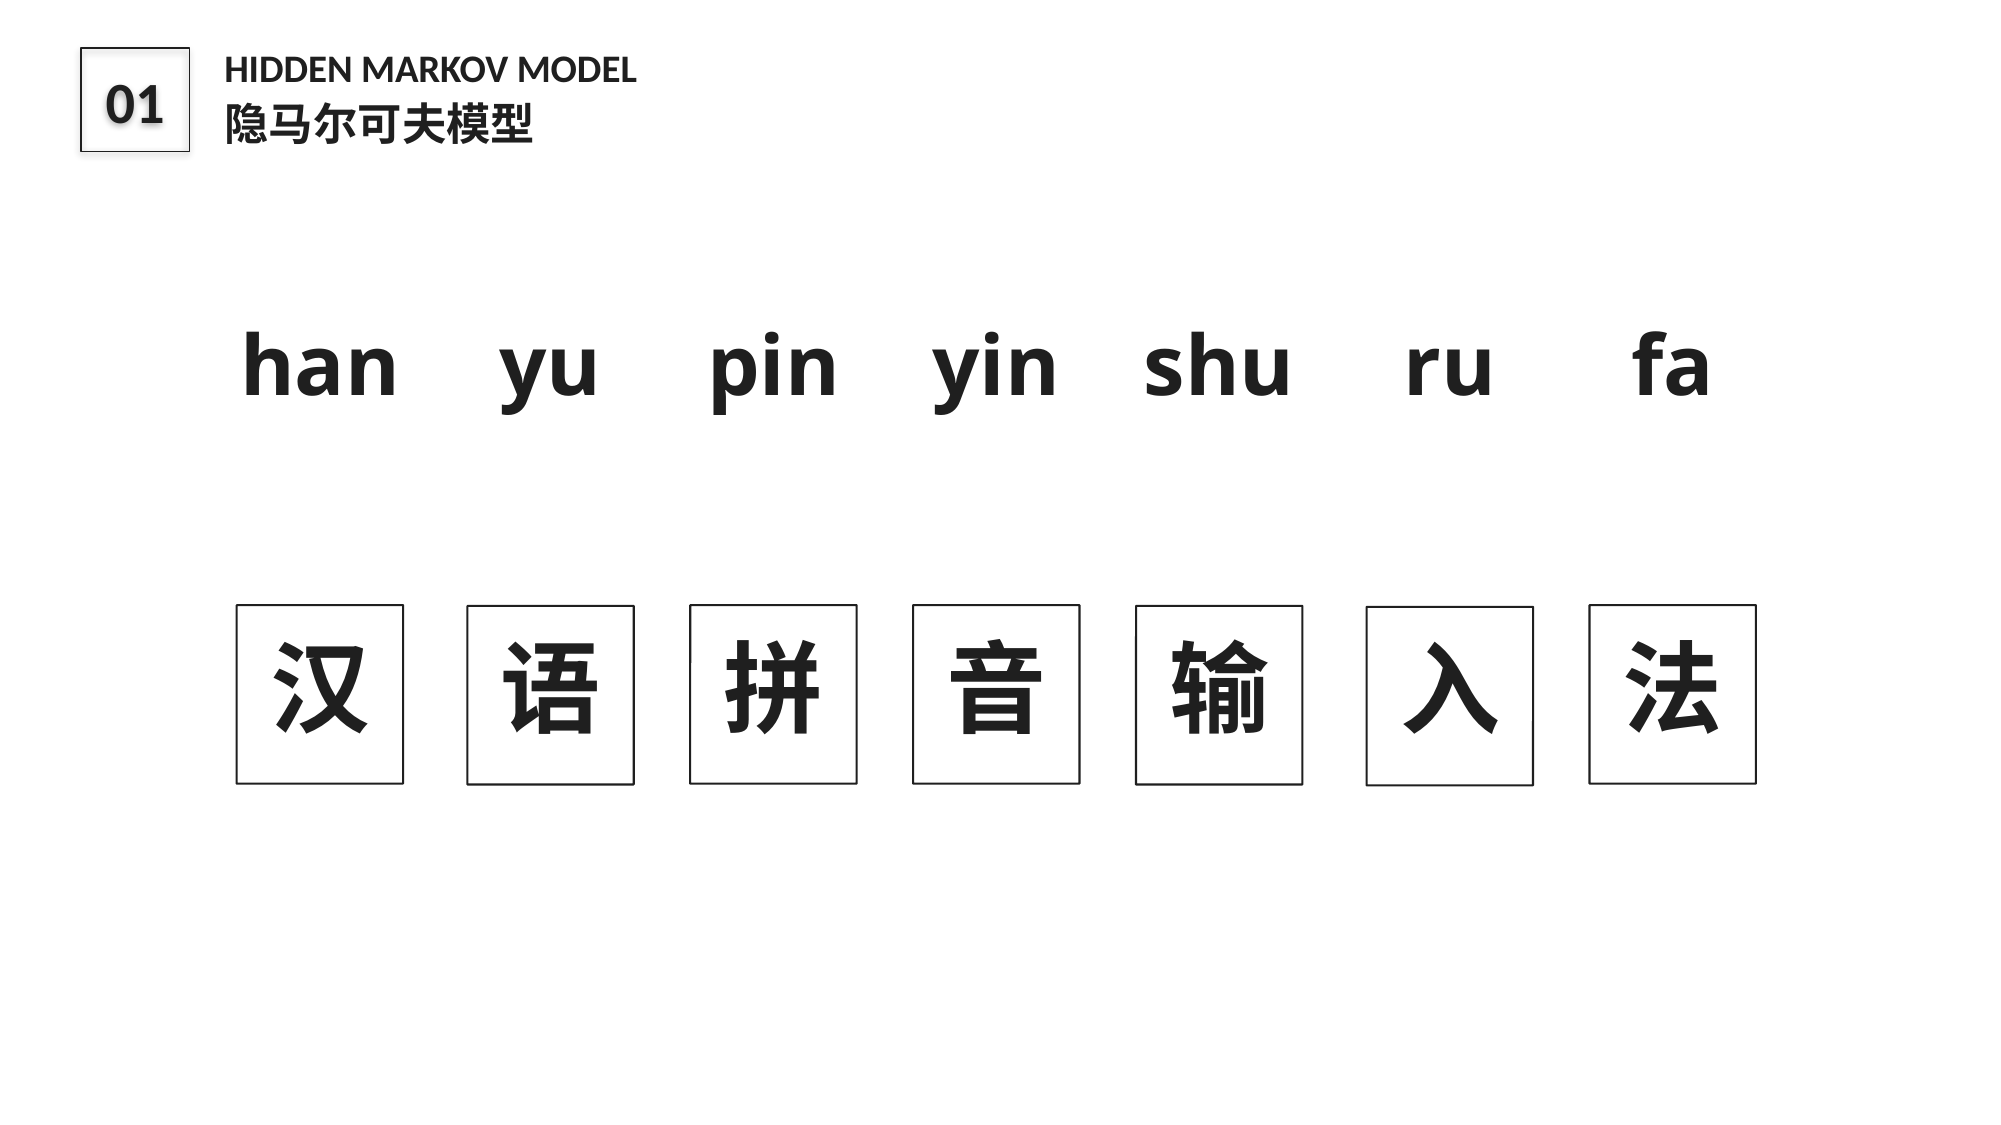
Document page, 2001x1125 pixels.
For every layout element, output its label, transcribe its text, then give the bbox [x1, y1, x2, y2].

text_box [234, 603, 406, 786]
text_box shu [1117, 302, 1322, 423]
text_box 01 [80, 47, 190, 152]
text_box han [218, 302, 422, 423]
text_box [1587, 603, 1759, 786]
text_box pin [671, 302, 876, 423]
text_box 输 [1154, 618, 1285, 754]
text_box [910, 603, 1082, 786]
text_box [688, 603, 859, 786]
text_box [465, 603, 636, 787]
text_box yu [448, 302, 653, 423]
text_box 拼 [708, 617, 839, 753]
text_box 语 [485, 618, 616, 754]
text_box ru [1347, 302, 1552, 423]
text_box 入 [1385, 619, 1515, 754]
text_box yin [894, 302, 1099, 423]
text_box 音 [931, 617, 1062, 753]
text_box HIDDEN MARKOV MODEL 隐马尔可夫模型 [204, 29, 677, 159]
text_box 法 [1607, 617, 1738, 753]
text_box fa [1570, 302, 1775, 423]
text_box [1133, 603, 1305, 787]
text_box 汉 [255, 617, 385, 753]
text_box [1364, 604, 1536, 788]
